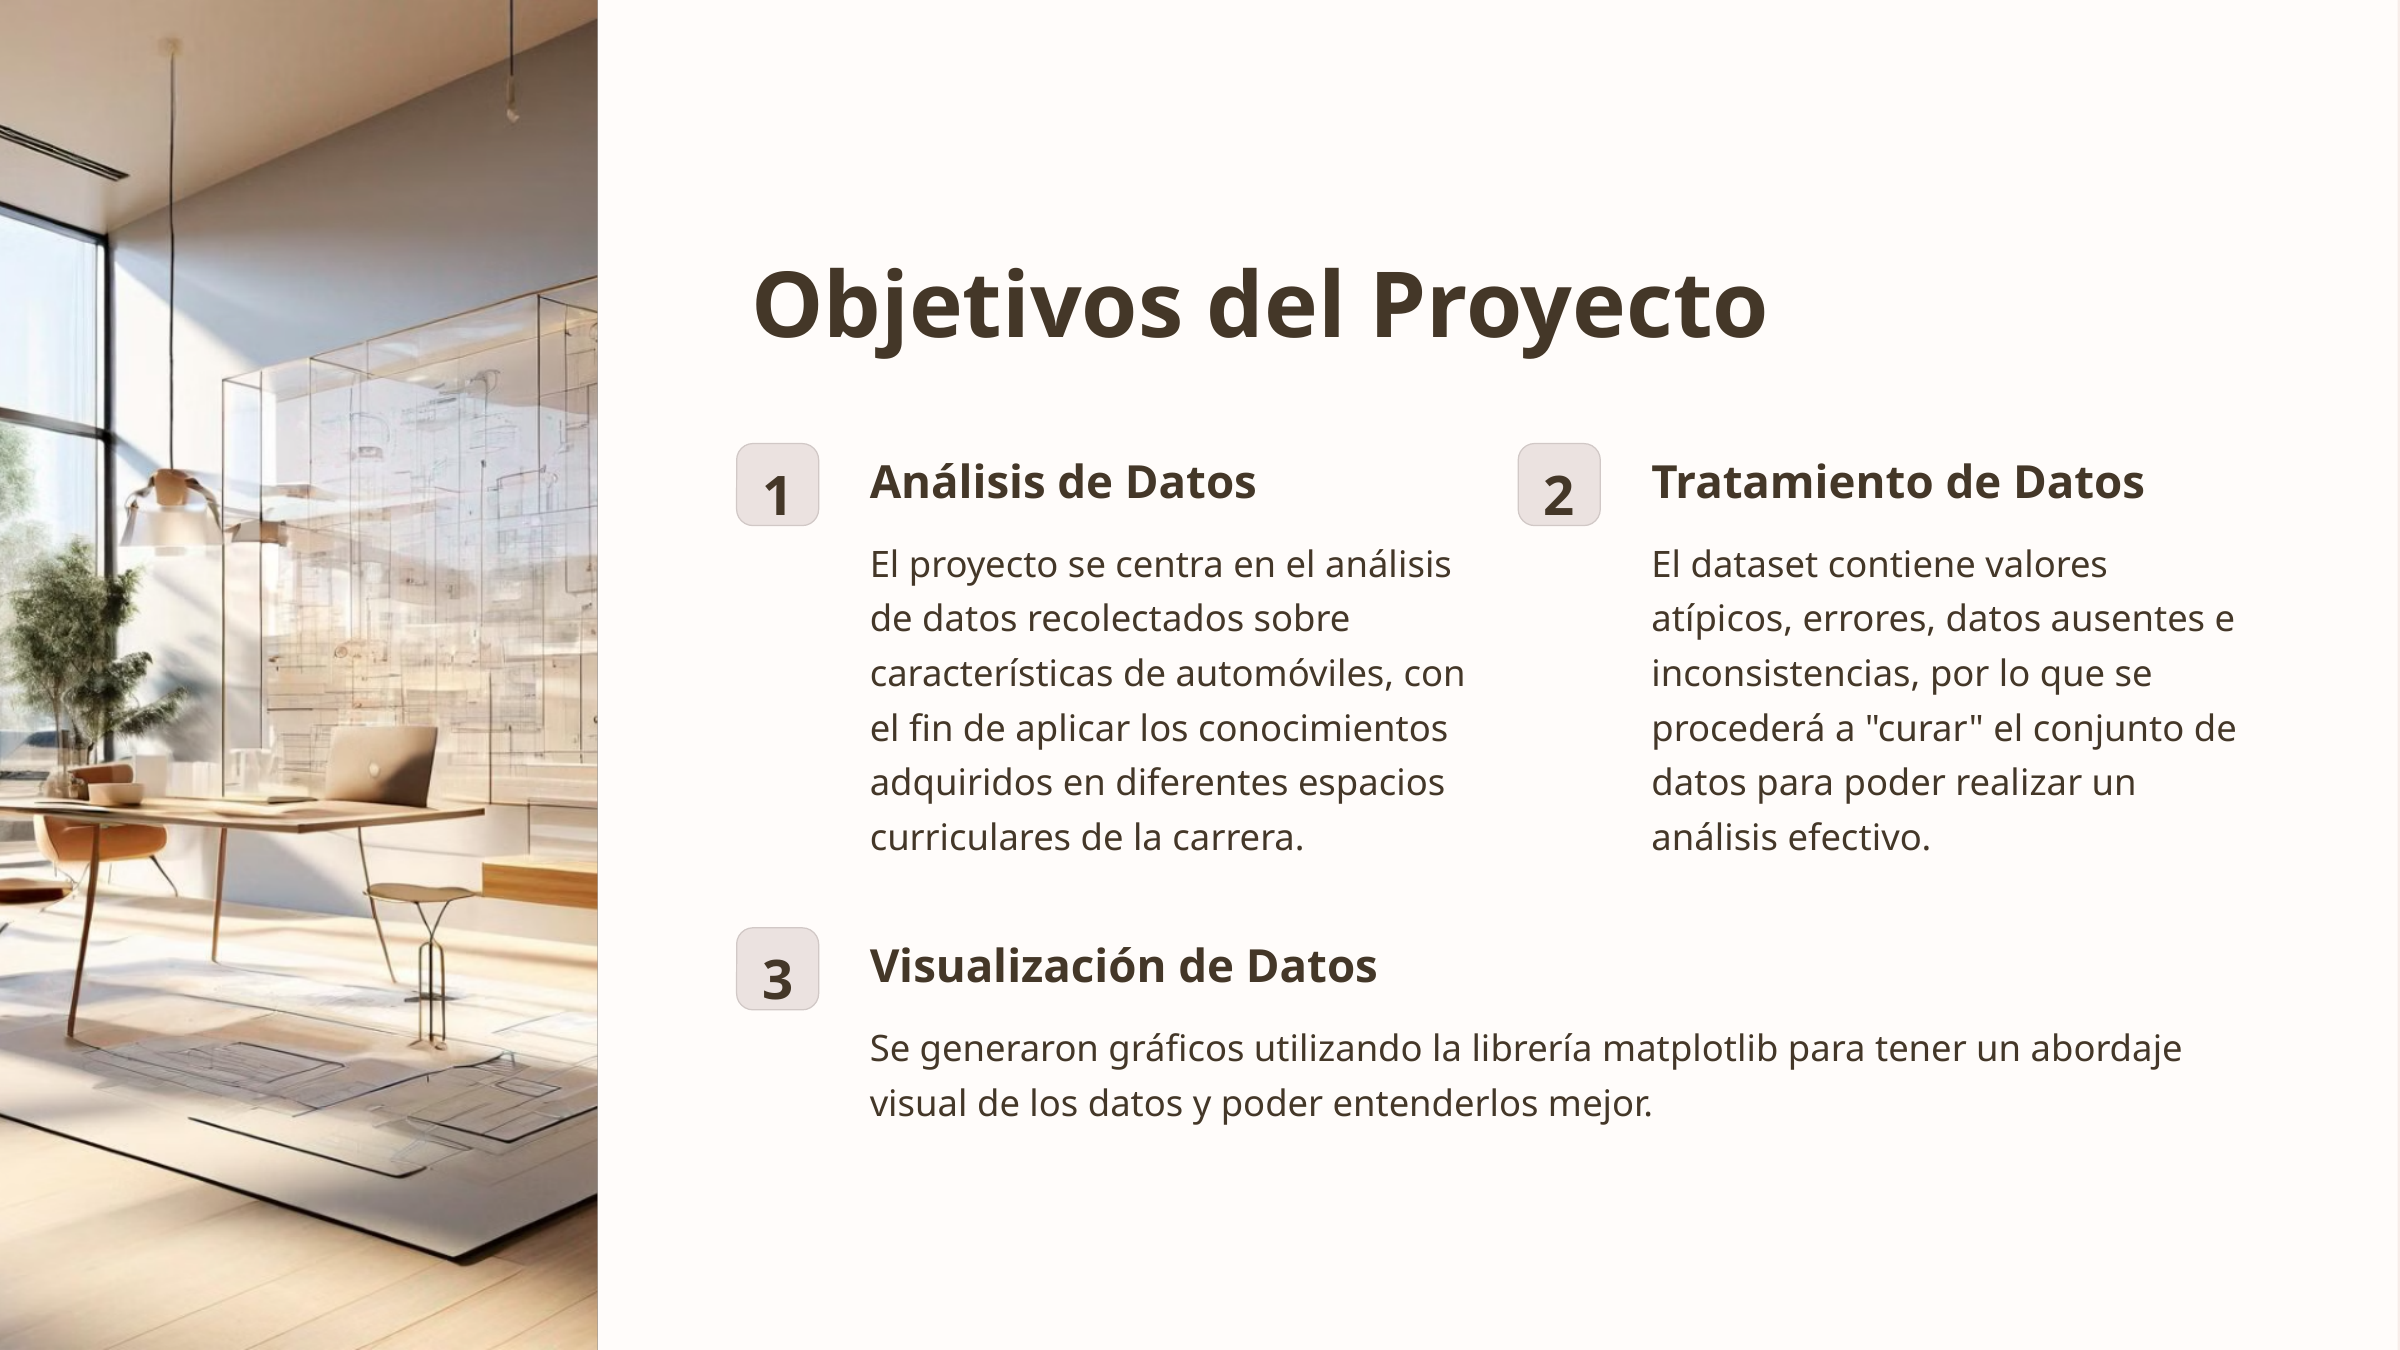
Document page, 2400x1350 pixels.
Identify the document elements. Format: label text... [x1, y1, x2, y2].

text_box Análisis de Datos [855, 443, 1311, 501]
text_box 1 [767, 450, 788, 519]
text_box 3 [764, 934, 791, 1003]
text_box [599, 0, 2398, 1350]
text_box 2 [1545, 450, 1574, 519]
text_box Objetivos del Proyecto [736, 233, 1648, 348]
text_box [736, 443, 819, 526]
text_box Visualización de Datos [855, 927, 1311, 985]
text_box Se generaron gráficos utilizando la librería matplotlib para tener un abordaje visual de los datos y poder entenderlos mejor. [855, 1006, 2264, 1116]
text_box [736, 927, 819, 1010]
text_box El proyecto se centra en el análisis de datos recolectados sobre características de automóviles, con el fin de aplicar los conocimientos adquiridos en diferentes espacios curriculares de la carrera. [855, 522, 1482, 851]
picture [0, 0, 599, 1350]
text_box [1518, 443, 1601, 526]
text_box El dataset contiene valores atípicos, errores, datos ausentes e inconsistencias, por lo que se procederá a "curar" el conjunto de datos para poder realizar un análisis efectivo. [1636, 522, 2264, 851]
text_box Tratamiento de Datos [1636, 443, 2093, 501]
